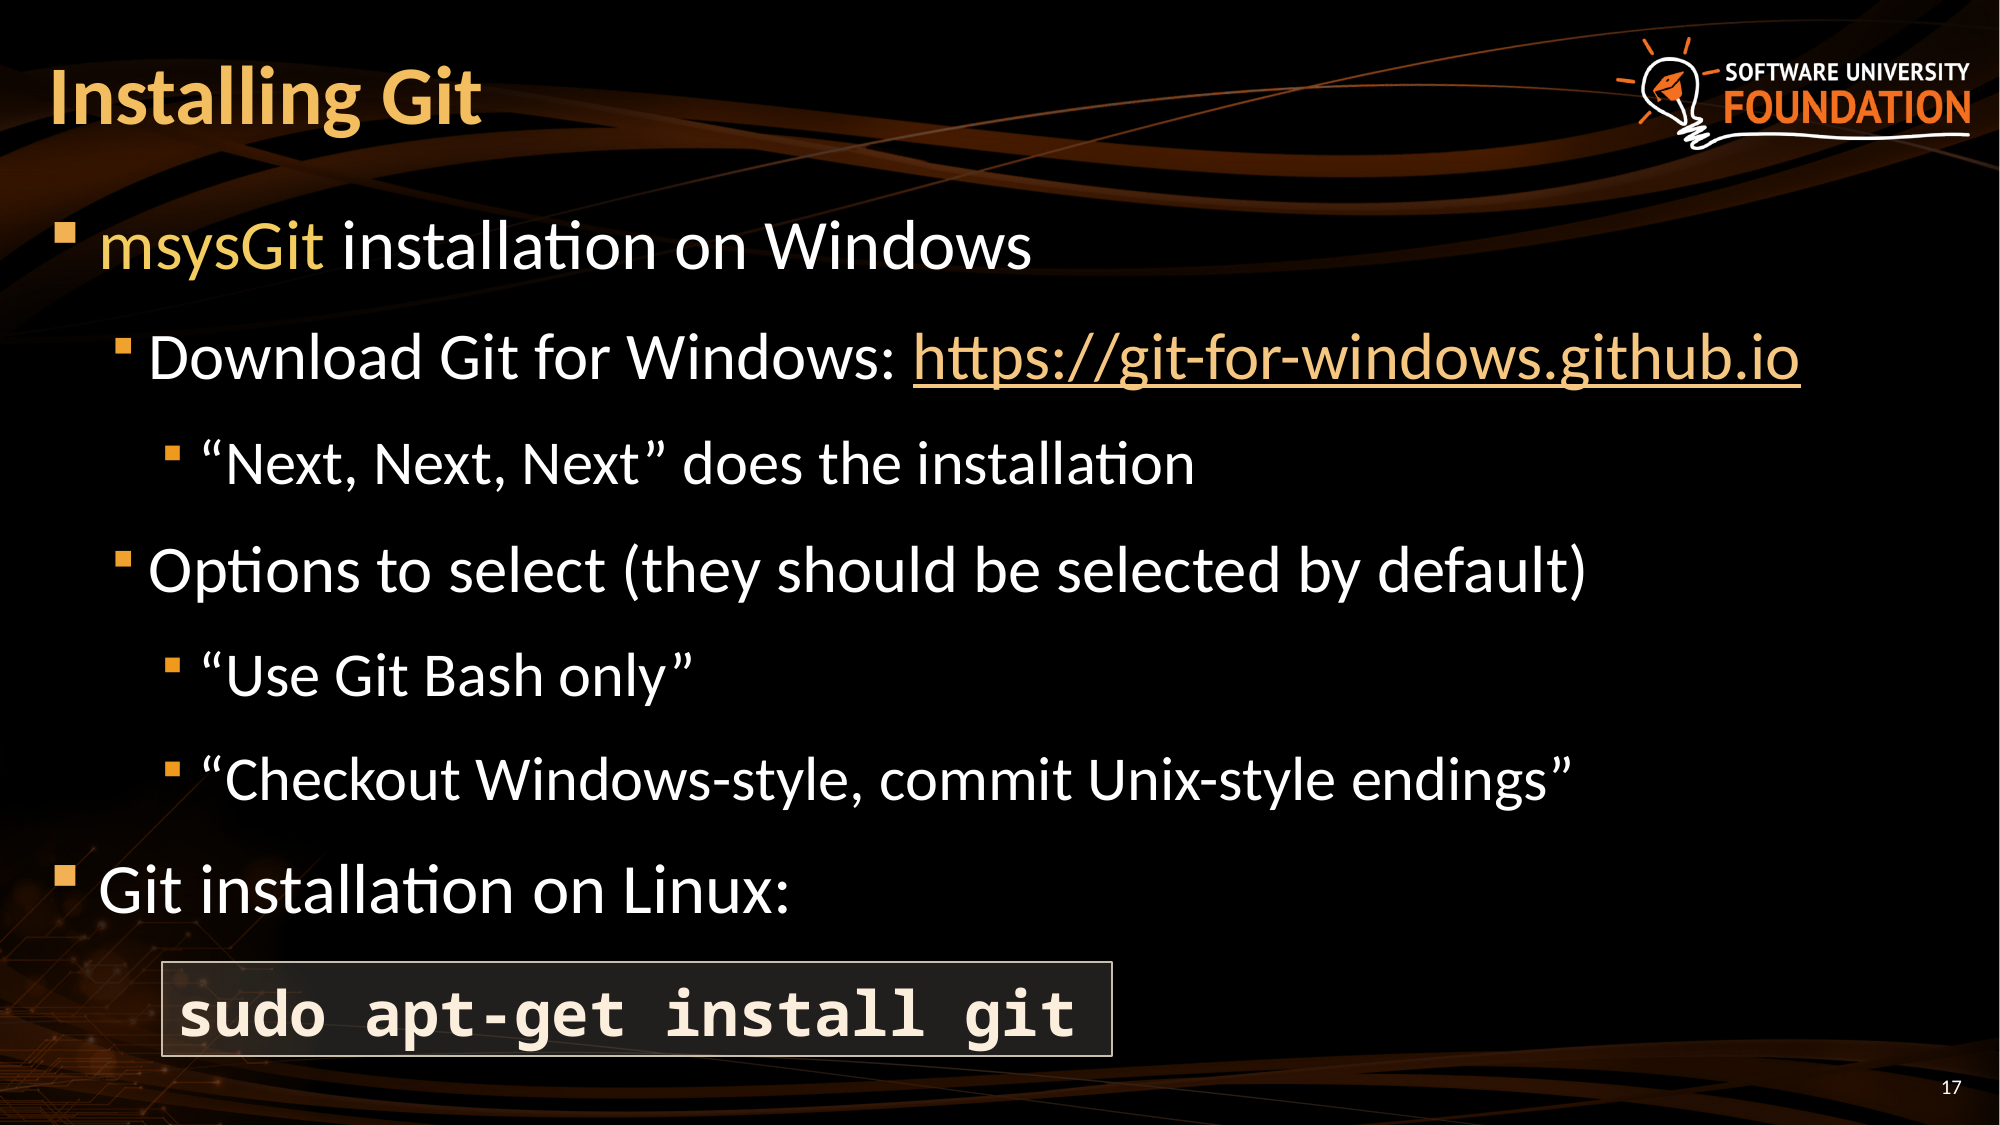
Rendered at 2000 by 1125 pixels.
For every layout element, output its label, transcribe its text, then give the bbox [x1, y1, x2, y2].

title Installing Git [30, 6, 1602, 189]
list msysGit installation on Windows Download Git for Windows: https://git-for-windows.github.io “Next, Next, Next” does the installation Options to select (they should be selected by default) “Use Git Bash only” “Checkout Windows-style, commit Unix-style endings” Git installation on Linux: [31, 188, 1968, 1103]
text_box sudo apt-get install git [162, 962, 1113, 1056]
picture [0, 0, 2000, 1125]
